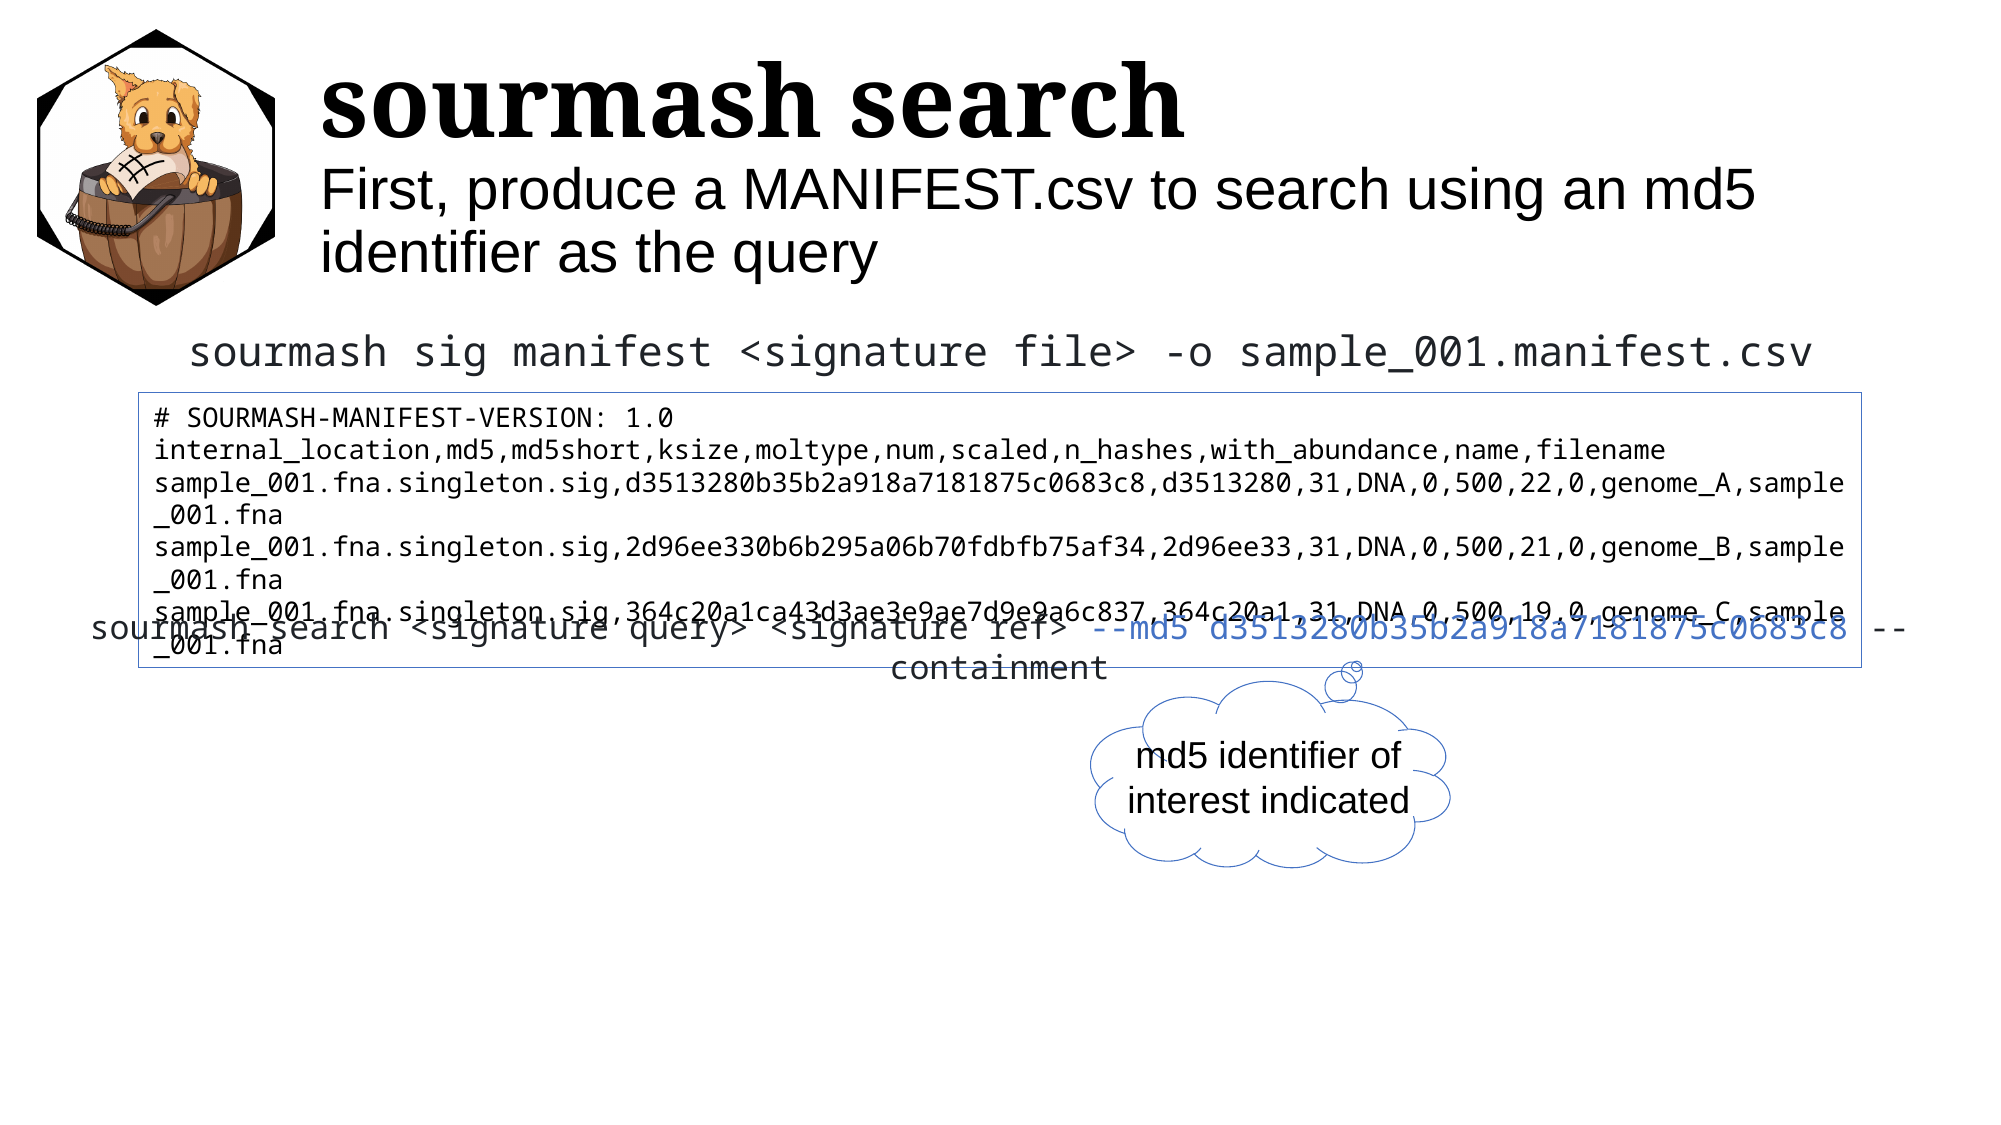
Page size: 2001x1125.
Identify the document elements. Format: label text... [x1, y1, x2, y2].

text_box # SOURMASH-MANIFEST-VERSION: 1.0 internal_location,md5,md5short,ksize,moltype,num,scaled,n_hashes,with_abundance,name,filename sample_001.fna.singleton.sig,d3513280b35b2a918a7181875c0683c8,d3513280,31,DNA,0,500,22,0,genome_A,sample_001.fna sample_001.fna.singleton.sig,2d96ee330b6b295a06b70fdbfb75af34,2d96ee33,31,DNA,0,500,21,0,genome_B,sample_001.fna sample_001.fna.singleton.sig,364c20a1ca43d3ae3e9ae7d9e9a6c837,364c20a1,31,DNA,0,500,19,0,genome_C,sample_001.fna [138, 392, 1862, 599]
text_box sourmash search First, produce a MANIFEST.csv to search using an md5 identifier as the query [305, 59, 1808, 278]
text_box sourmash search <signature query> <signature ref> --md5 d3513280b35b2a918a7181875c0683c8 --containment [0, 599, 2000, 694]
picture [37, 29, 275, 306]
text_box sourmash sig manifest <signature file> -o sample_001.manifest.csv [86, 317, 1914, 383]
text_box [1090, 682, 1451, 872]
